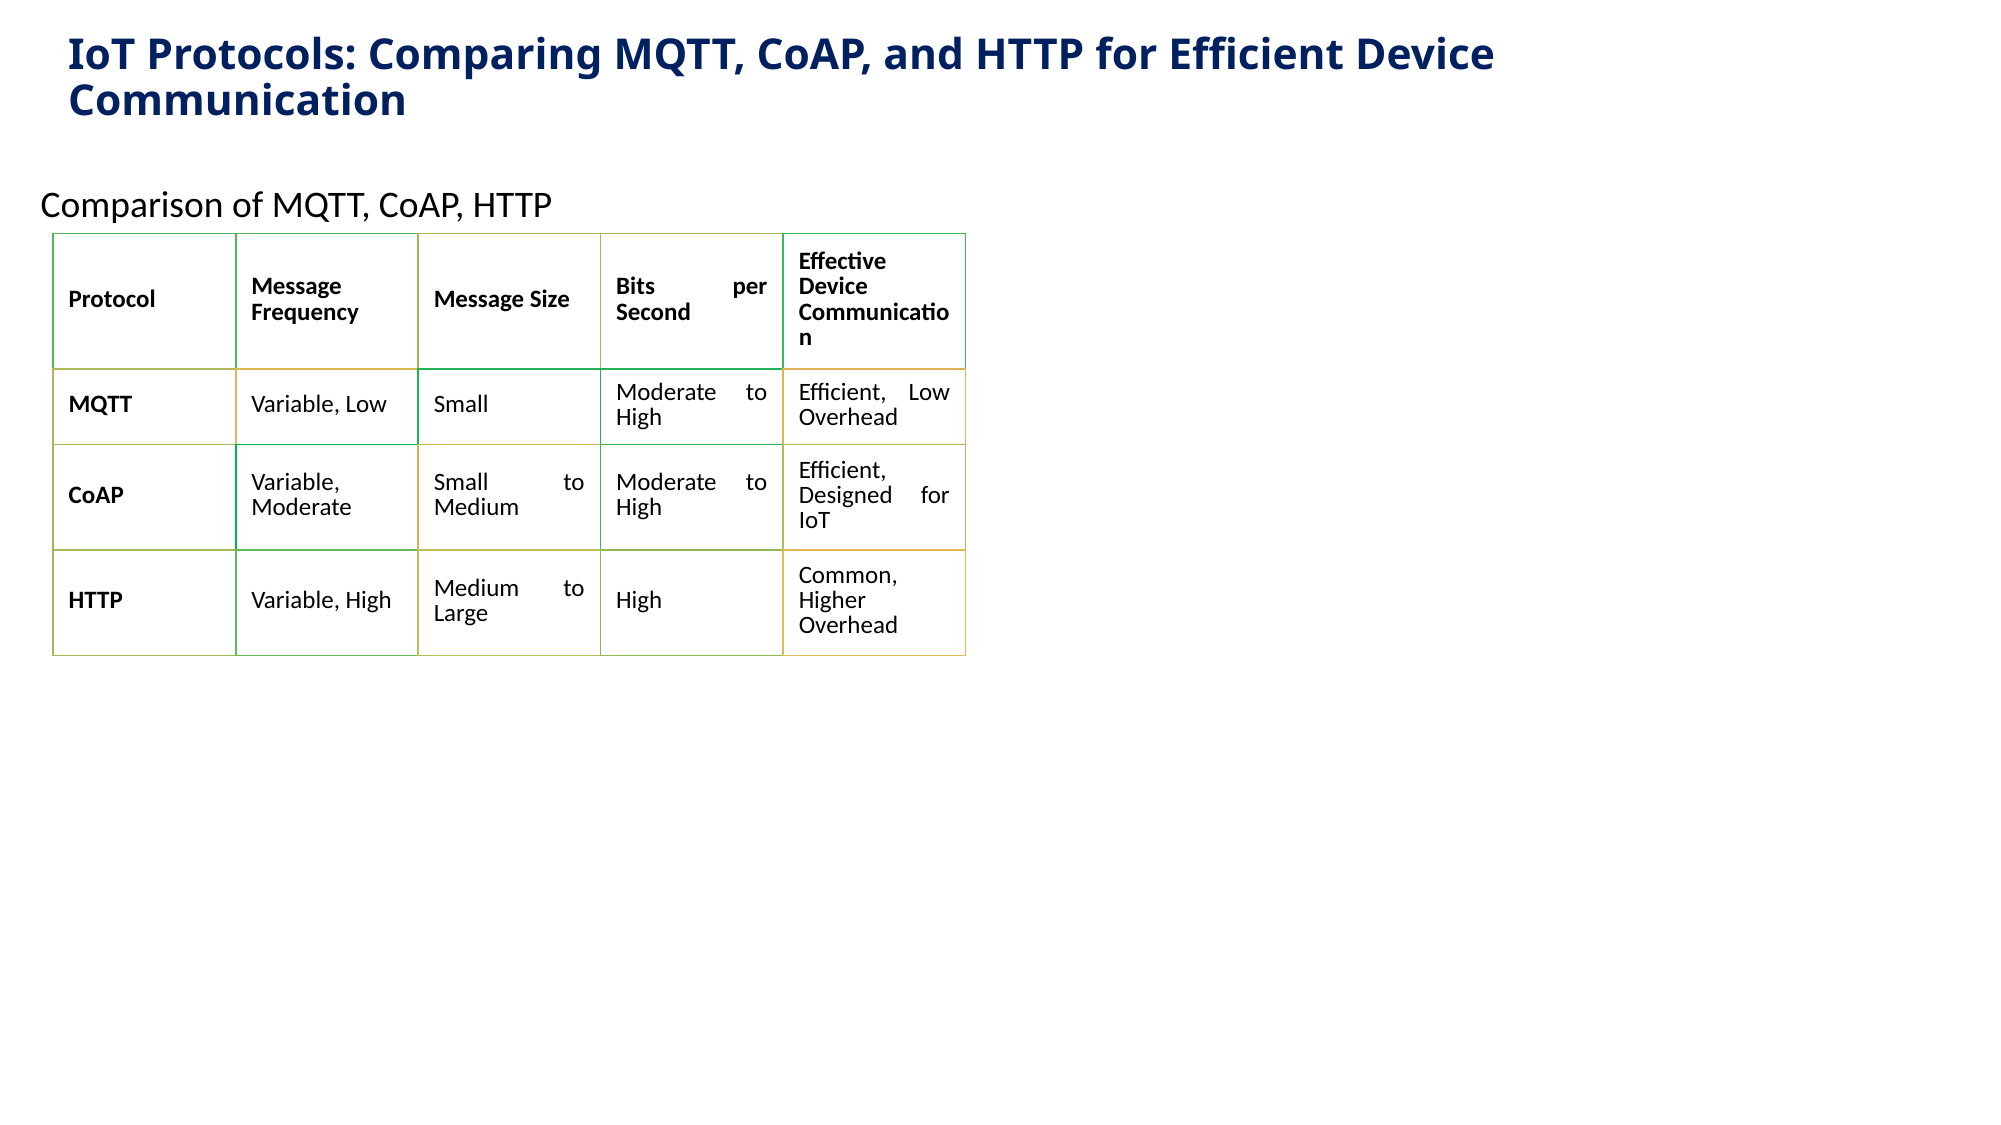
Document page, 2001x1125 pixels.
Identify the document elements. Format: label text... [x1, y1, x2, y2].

table_cell Moderate to High [601, 370, 782, 444]
table_cell Efficient, Low Overhead [784, 370, 965, 444]
table_cell MQTT [54, 370, 235, 444]
text_box Comparison of MQTT, CoAP, HTTP [25, 172, 568, 233]
table_cell High [601, 551, 782, 655]
table_header Bits per Second [601, 234, 782, 368]
table_cell Efficient, Designed for IoT [784, 445, 965, 549]
table_header Effective Device Communication [784, 234, 965, 368]
table_cell Variable, High [237, 551, 417, 655]
table_header Protocol [54, 234, 235, 368]
table_header Message Frequency [237, 234, 417, 368]
table_cell Moderate to High [601, 445, 782, 549]
table_cell HTTP [54, 551, 235, 655]
title IoT Protocols: Comparing MQTT, CoAP, and HTTP for Efficient Device Communication [53, 25, 1779, 133]
table_cell Variable, Low [237, 370, 417, 444]
table_cell Common, Higher Overhead [784, 551, 965, 655]
table_cell Medium to Large [419, 551, 600, 655]
table_header Message Size [419, 234, 600, 368]
table_cell CoAP [54, 445, 235, 549]
table_cell Small [419, 370, 600, 444]
table_cell Variable, Moderate [237, 445, 417, 549]
table_cell Small to Medium [419, 445, 600, 549]
